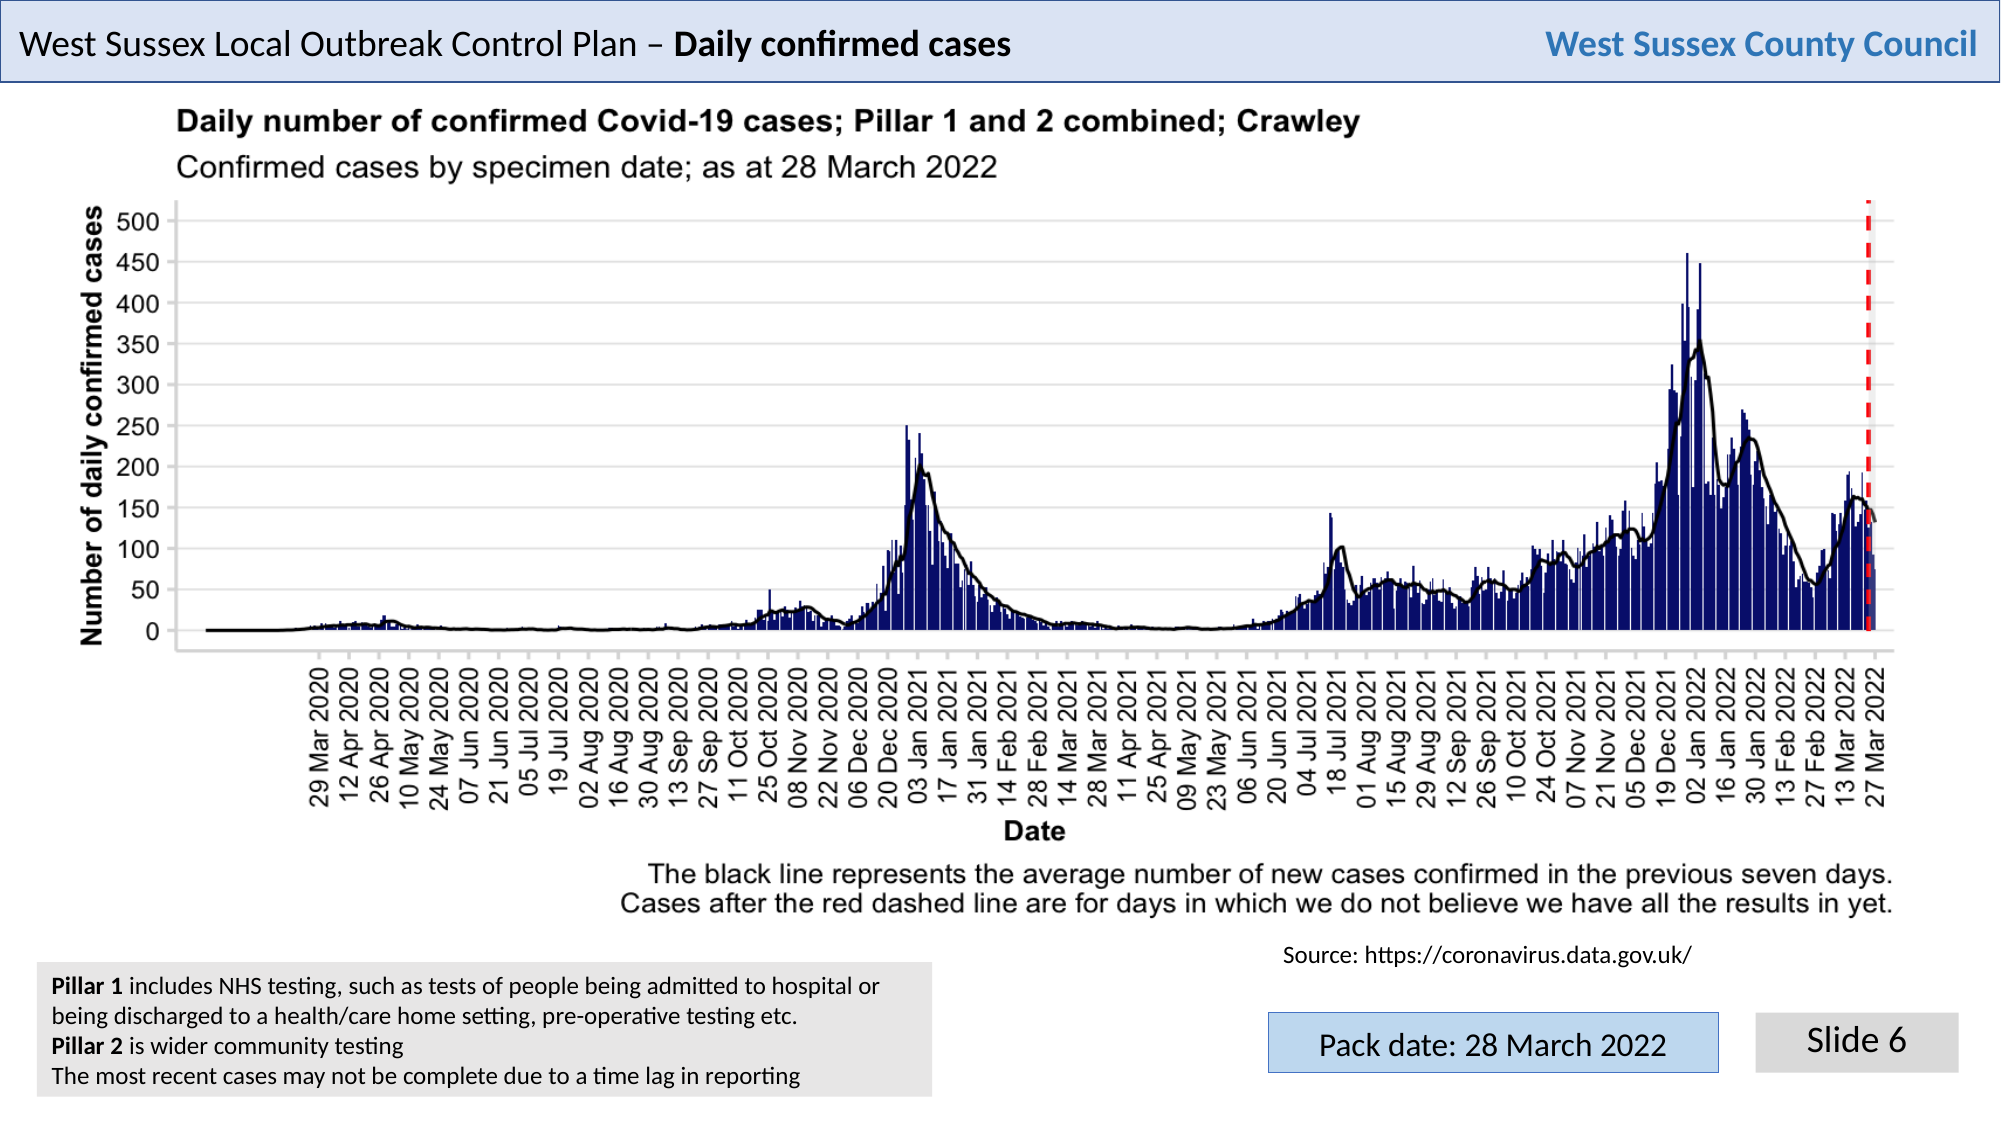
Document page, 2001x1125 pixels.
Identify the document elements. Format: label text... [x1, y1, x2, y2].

list Source: https://coronavirus.data.gov.uk/ [1268, 935, 1912, 995]
picture [63, 91, 1912, 935]
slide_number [1268, 1012, 1719, 1073]
list Slide 6 [1755, 1012, 1959, 1073]
